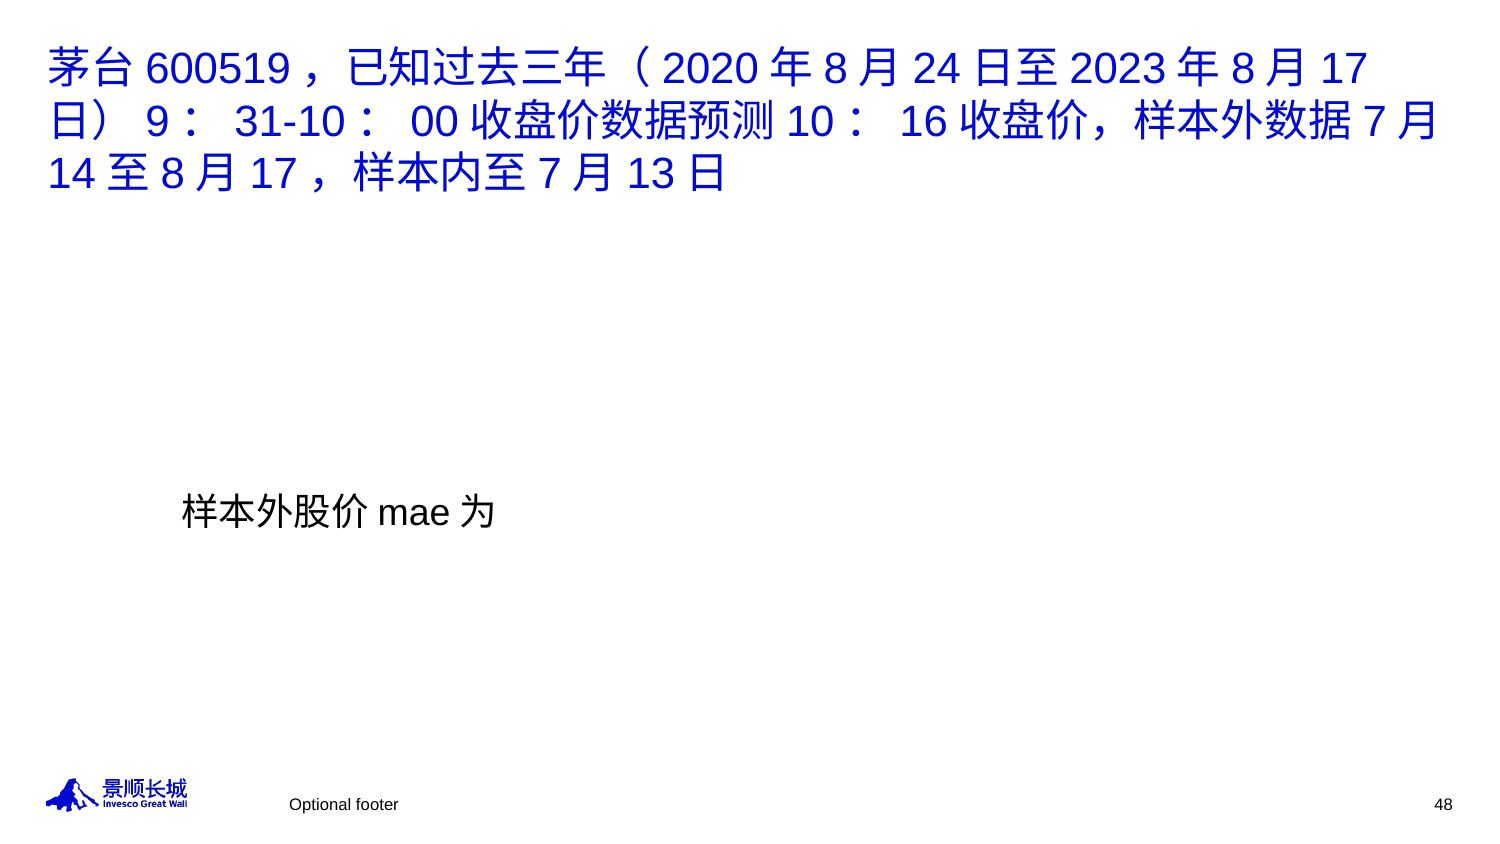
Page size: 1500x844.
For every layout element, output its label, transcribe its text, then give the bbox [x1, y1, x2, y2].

slide_number 48 [1394, 792, 1453, 815]
text_box 样本外股价mae为 [181, 487, 1020, 533]
footer Optional footer [289, 792, 1258, 815]
title 茅台600519，已知过去三年（2020年8月24日至2023年8月17日）9：31-10：00收盘价数据预测10：16收盘价，样本外数据7月14至8月17，样本内至7月13日 [47, 39, 1454, 148]
picture [46, 778, 187, 812]
